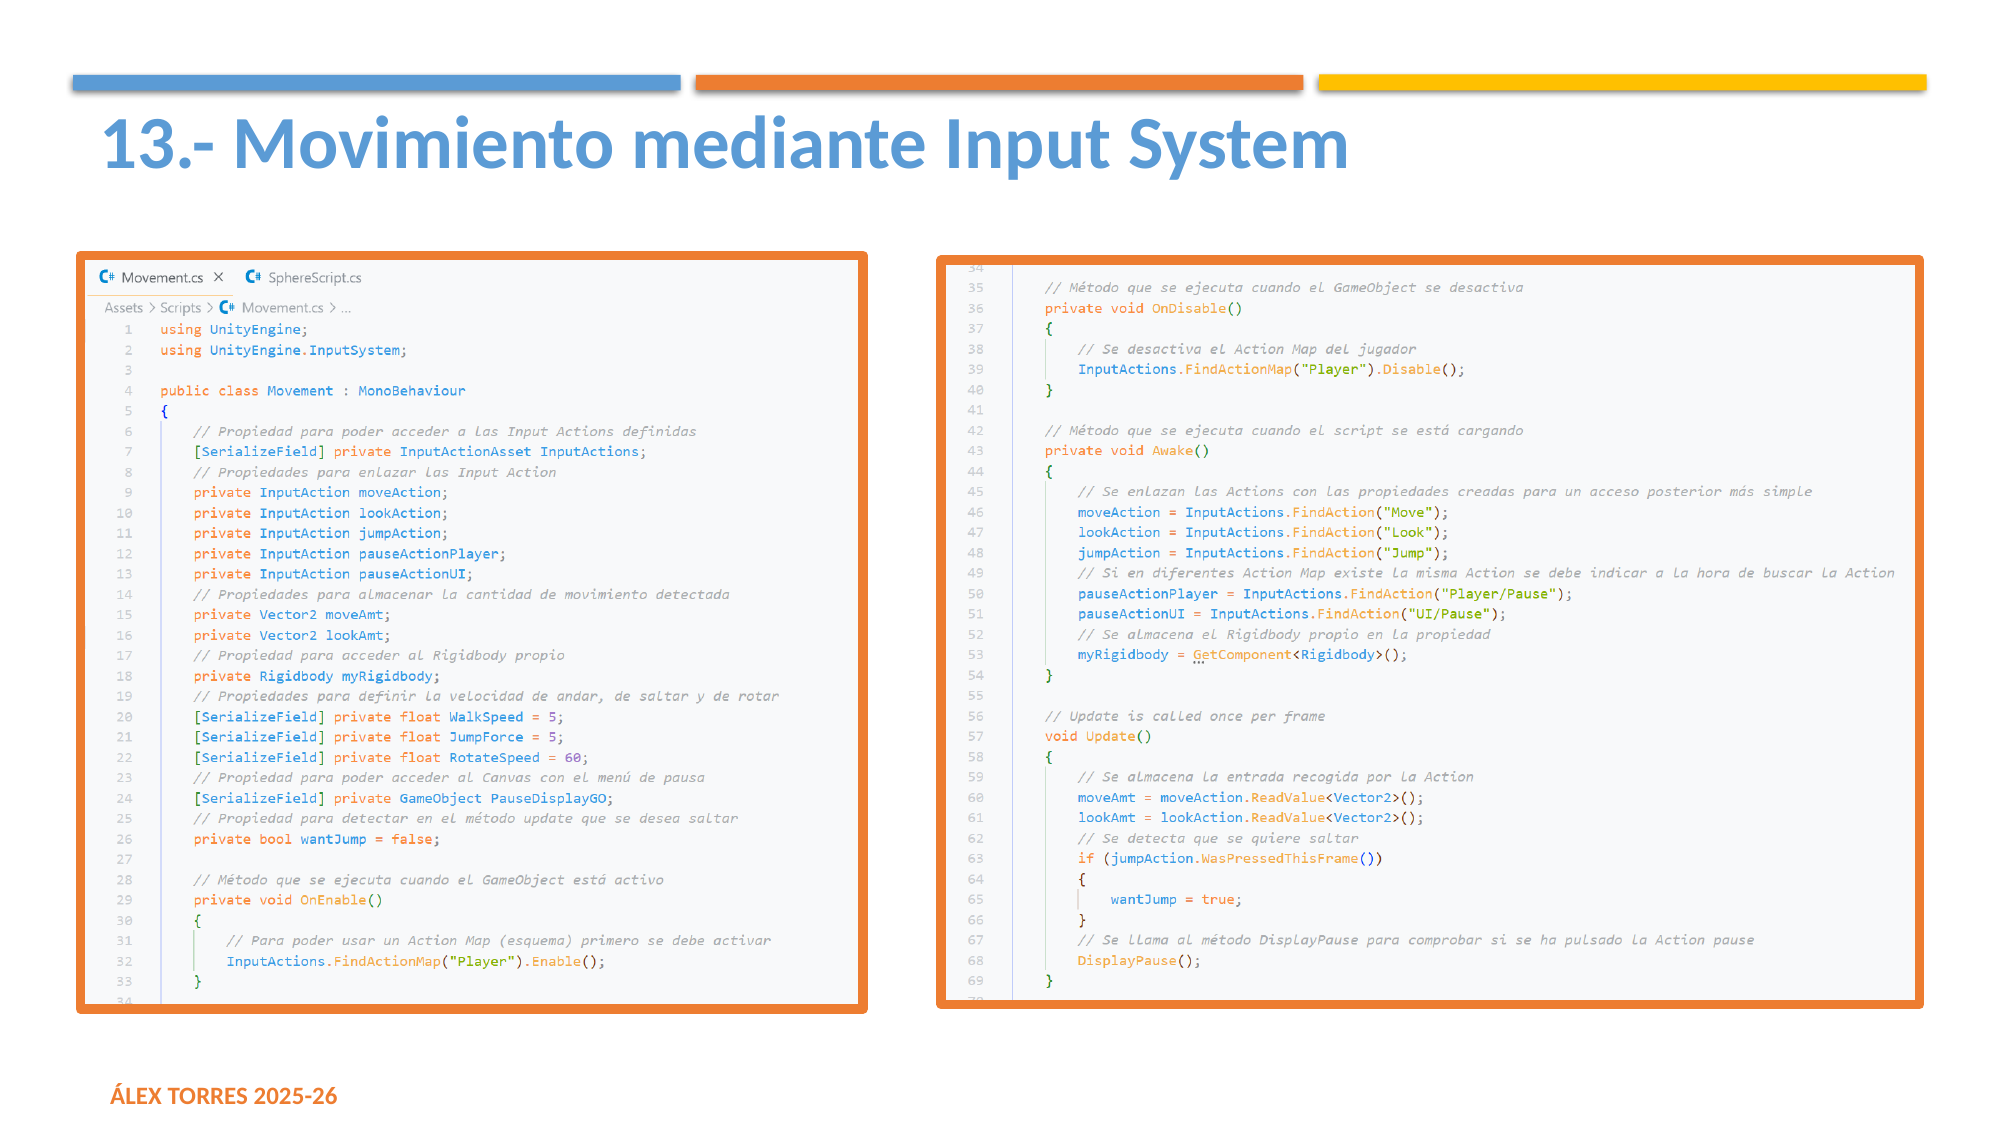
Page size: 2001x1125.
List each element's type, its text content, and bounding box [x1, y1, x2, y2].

picture [945, 264, 1916, 1001]
text_box [85, 190, 1915, 1074]
picture [84, 259, 860, 1005]
text_box 13.- Movimiento mediante Input System [85, 78, 1915, 188]
